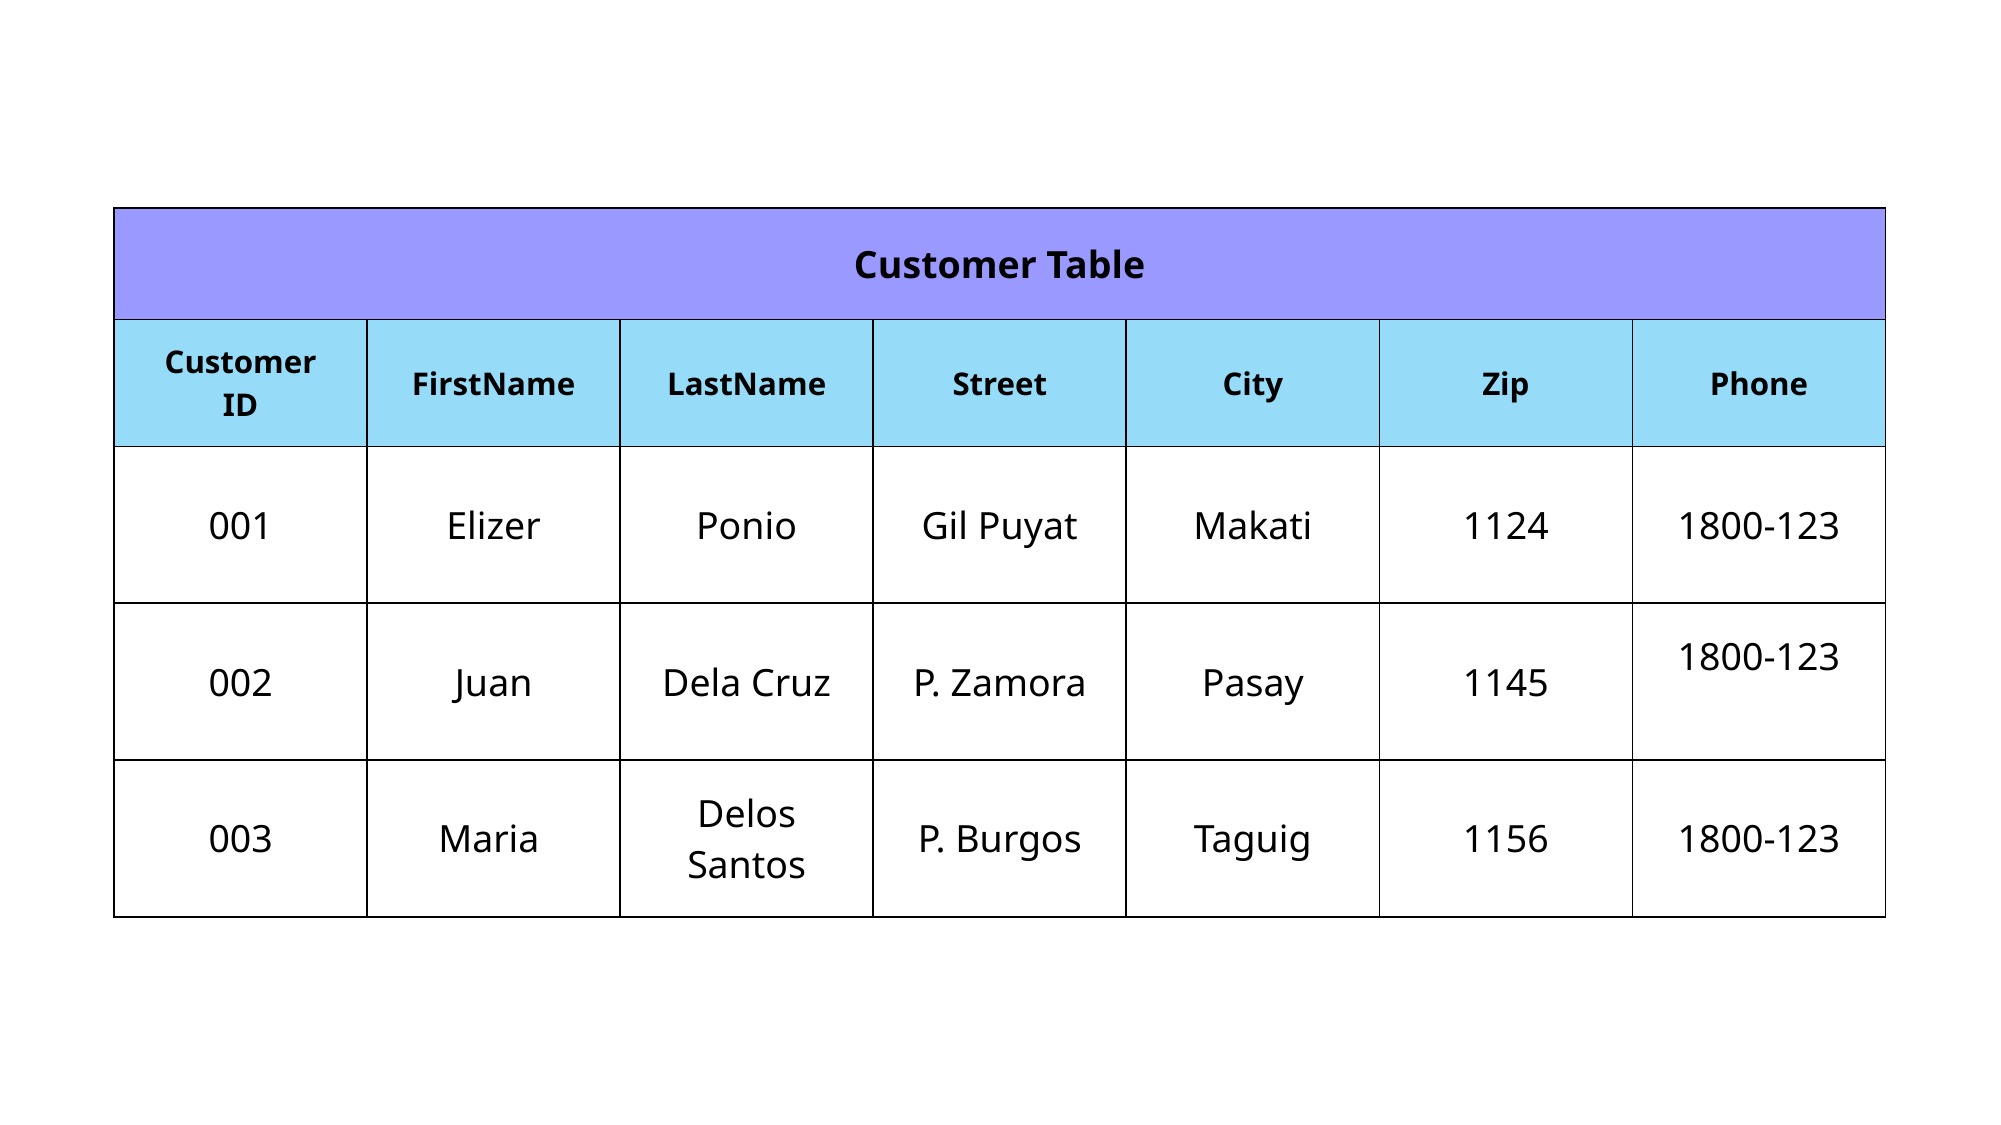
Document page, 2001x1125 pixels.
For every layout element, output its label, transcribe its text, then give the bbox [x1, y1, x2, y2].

table_cell 1124 [1380, 447, 1632, 602]
table_cell Zip [1380, 320, 1632, 446]
table_cell Juan [368, 604, 619, 759]
table_cell 002 [115, 604, 366, 759]
table_cell Delos Santos [621, 761, 872, 916]
table_cell Gil Puyat [874, 447, 1125, 602]
table_cell Dela Cruz [621, 604, 872, 759]
table_cell P. Zamora [874, 604, 1125, 759]
table_cell FirstName [368, 320, 619, 446]
table_cell 1156 [1380, 761, 1632, 916]
table_cell 1800-123 [1633, 447, 1885, 602]
table_cell Customer ID [115, 320, 366, 446]
table_cell Ponio [621, 447, 872, 602]
table_cell Taguig [1127, 761, 1379, 916]
table_cell Phone [1633, 320, 1885, 446]
table_cell P. Burgos [874, 761, 1125, 916]
table_cell Pasay [1127, 604, 1379, 759]
table_cell 1800-123 [1633, 761, 1885, 916]
table_cell Street [874, 320, 1125, 446]
table_cell 1145 [1380, 604, 1632, 759]
table_cell Maria [368, 761, 619, 916]
table_cell LastName [621, 320, 872, 446]
table_cell 001 [115, 447, 366, 602]
table_cell 1800-123 [1633, 604, 1885, 759]
table_cell Makati [1127, 447, 1379, 602]
table_header Customer Table [115, 209, 1885, 319]
table_cell 003 [115, 761, 366, 916]
table_cell City [1127, 320, 1379, 446]
table_cell Elizer [368, 447, 619, 602]
